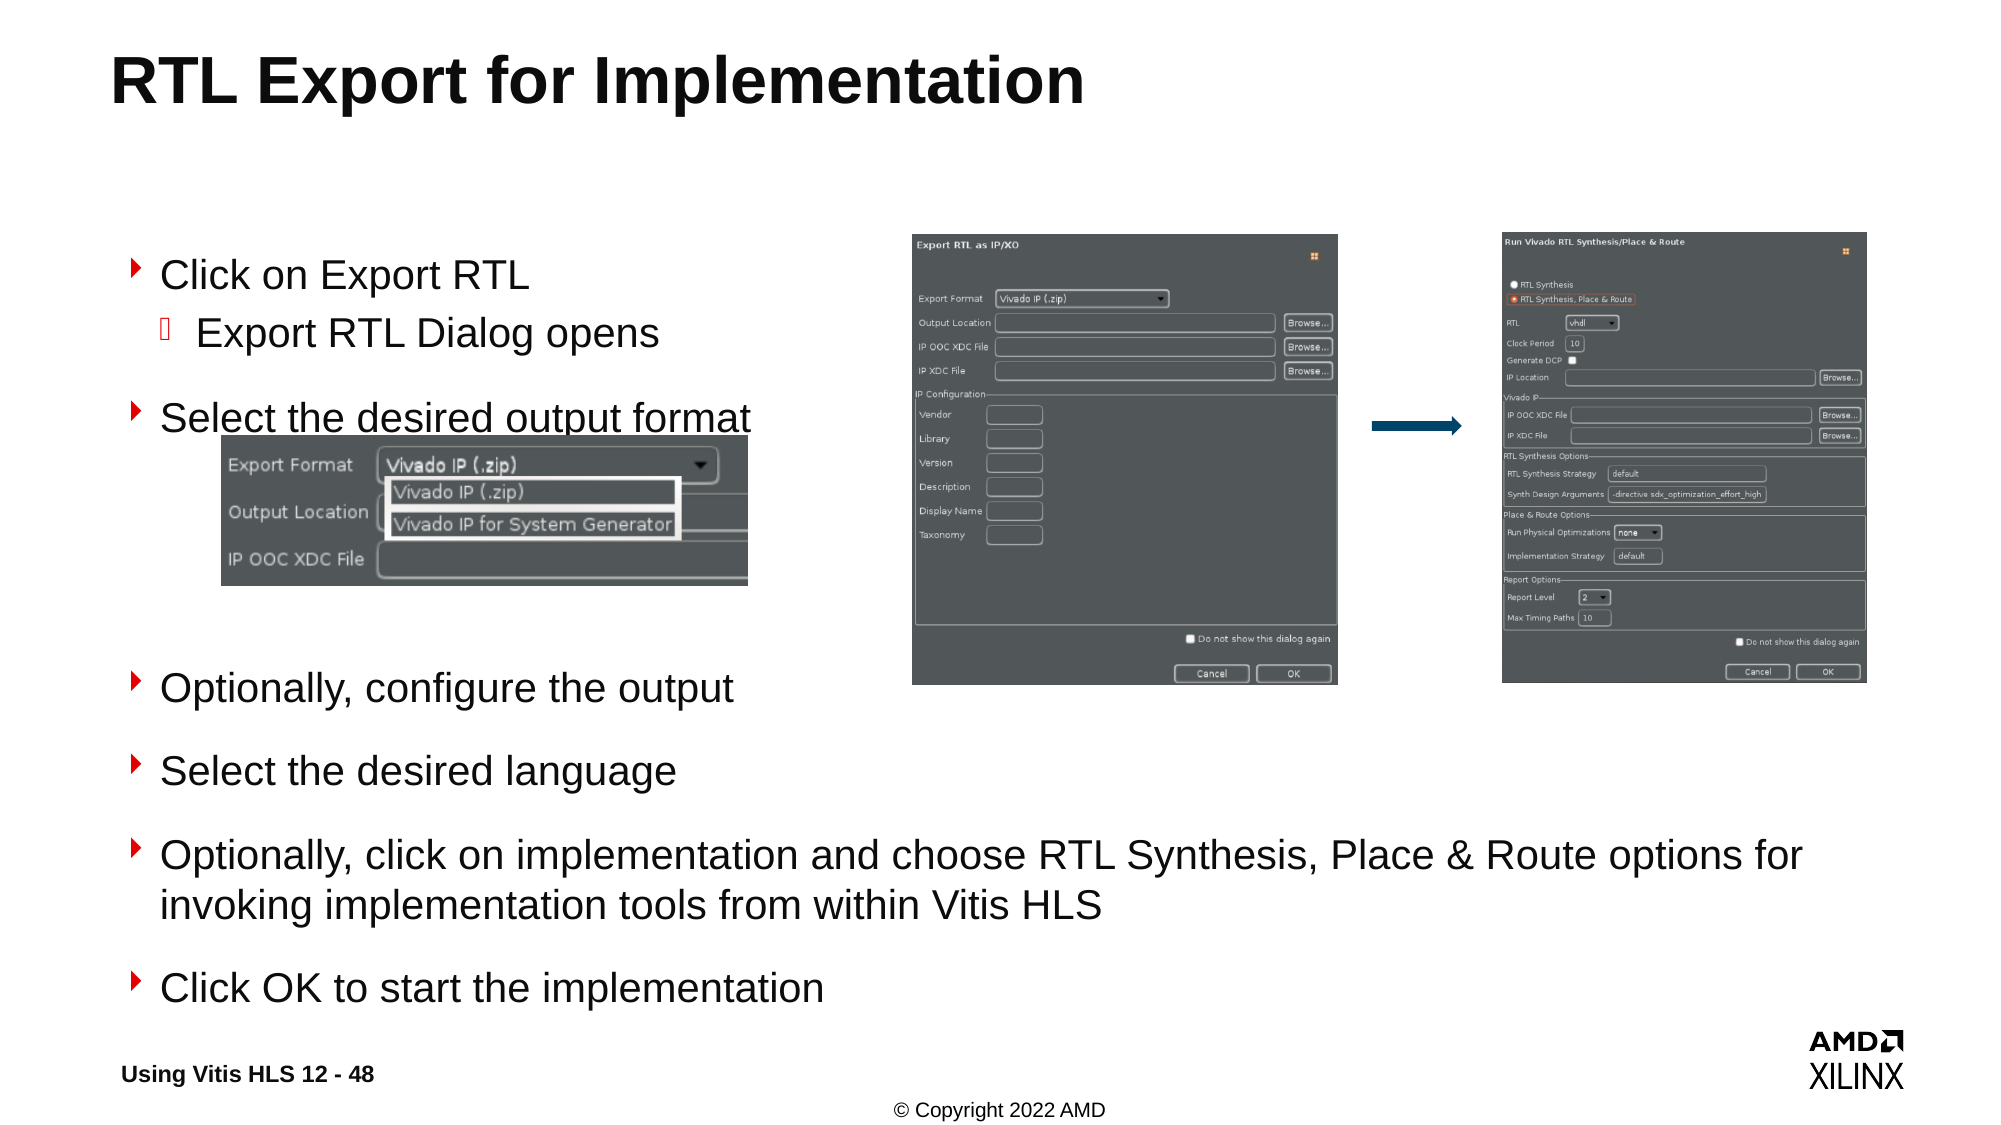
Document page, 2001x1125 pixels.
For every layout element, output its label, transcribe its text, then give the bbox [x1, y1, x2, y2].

title RTL Export for Implementation [95, 38, 1905, 199]
list Click on Export RTL Export RTL Dialog opens Select the desired output format Optionally, configure the output Select the desired language Optionally, click on implementation and choose RTL Synthesis, Place & Route options for invoking implementation tools from within Vitis HLS Click OK to start the implementation [106, 239, 1832, 1021]
picture [912, 234, 1338, 685]
text_box [1371, 416, 1462, 436]
picture [1502, 232, 1867, 683]
picture [221, 435, 748, 586]
slide_number Using Vitis HLS 12 - 48 [106, 1042, 485, 1103]
picture [1809, 1030, 1904, 1089]
